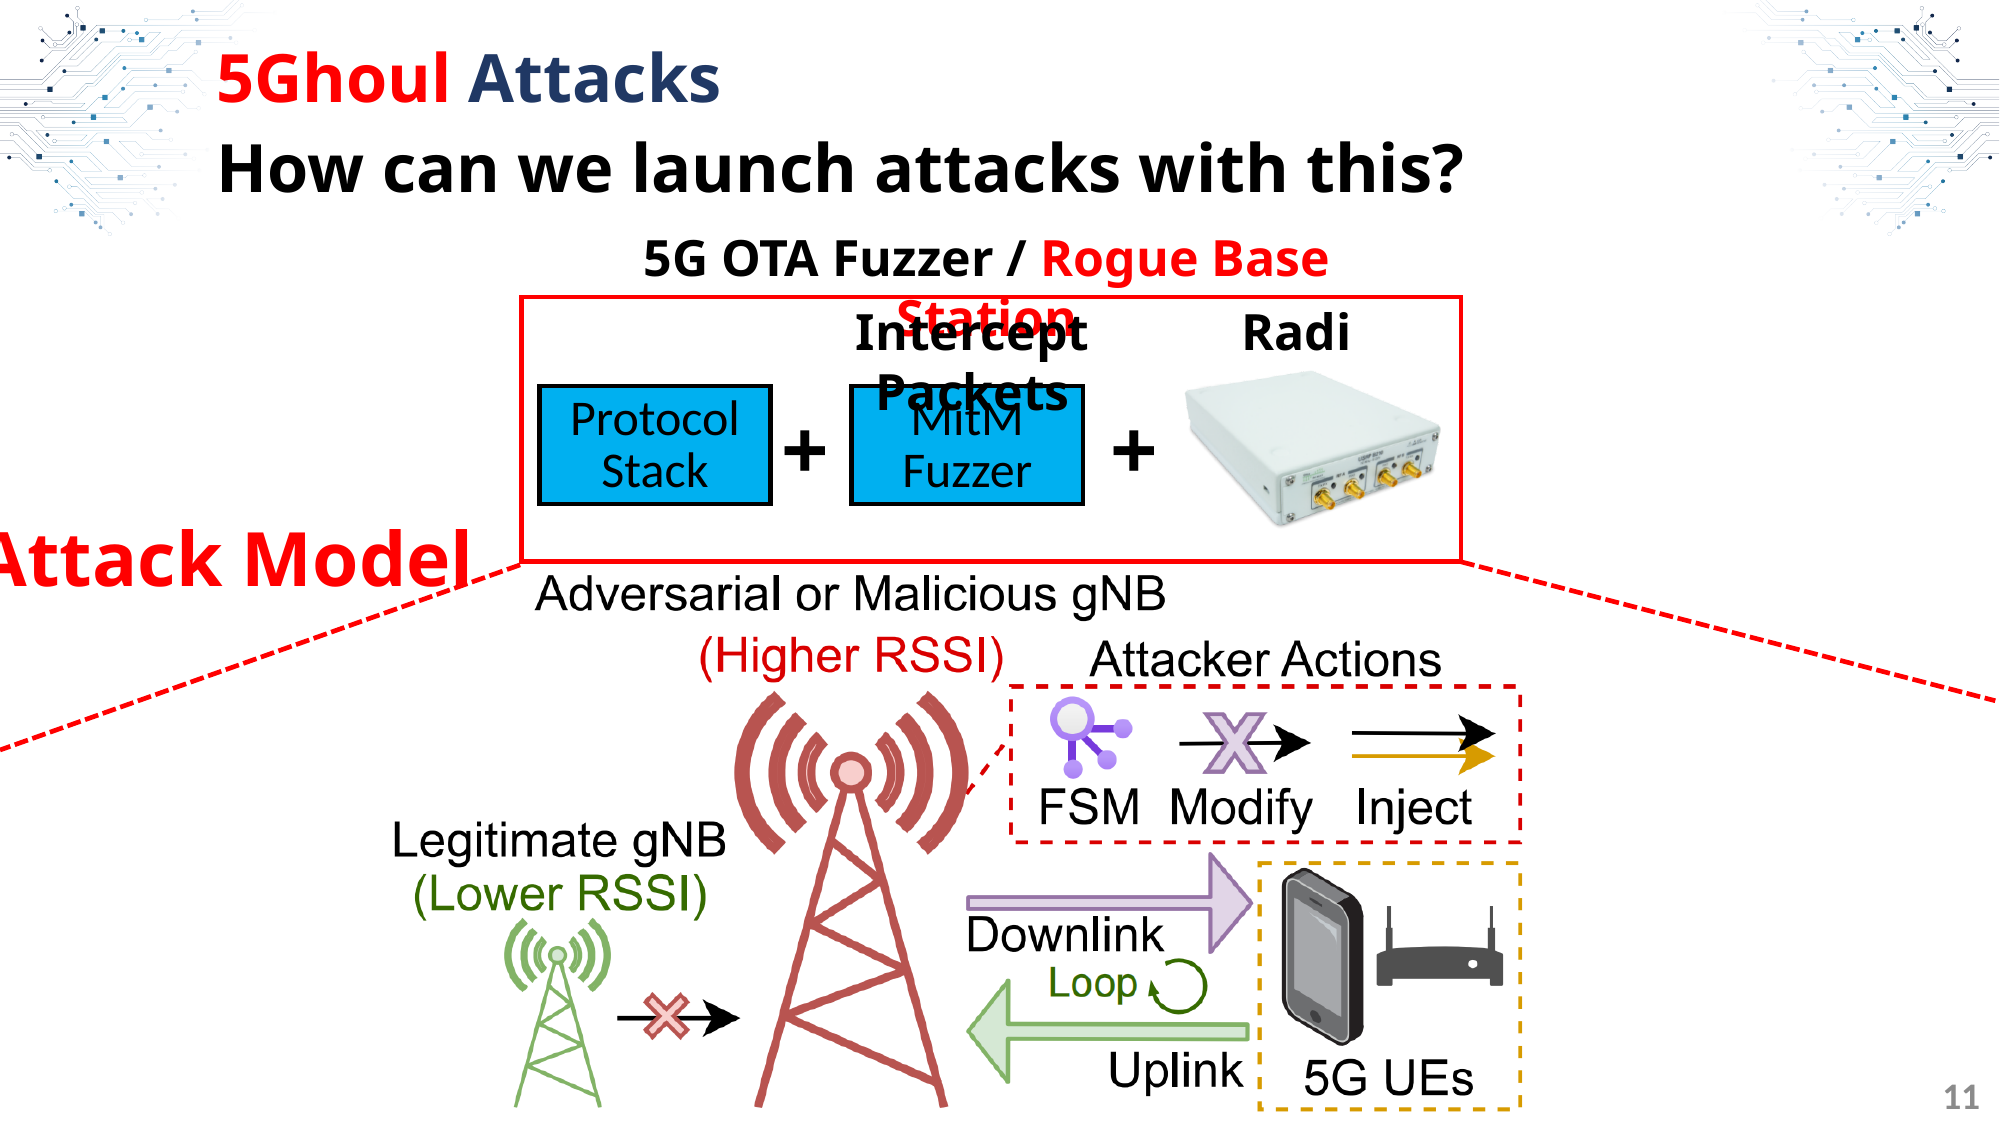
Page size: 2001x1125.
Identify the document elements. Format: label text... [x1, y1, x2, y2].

slide_number 11 [1528, 1070, 1996, 1118]
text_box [1460, 561, 1996, 701]
text_box Radio [1214, 293, 1380, 367]
text_box + [764, 428, 846, 505]
text_box Intercept Packets [764, 292, 1182, 428]
picture [393, 572, 1523, 1114]
picture [1182, 367, 1441, 529]
text_box MitM Fuzzer [851, 428, 1084, 504]
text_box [0, 564, 521, 750]
text_box Attack Model [0, 503, 532, 572]
text_box How can we launch attacks with this? [201, 118, 1715, 214]
text_box [520, 296, 1462, 563]
text_box 5G OTA Fuzzer / Rogue Base Station [568, 218, 1405, 296]
picture [0, 0, 277, 236]
text_box 5Ghoul Attacks [215, 33, 1829, 117]
picture [1723, 0, 2000, 236]
text_box + [1093, 428, 1175, 505]
